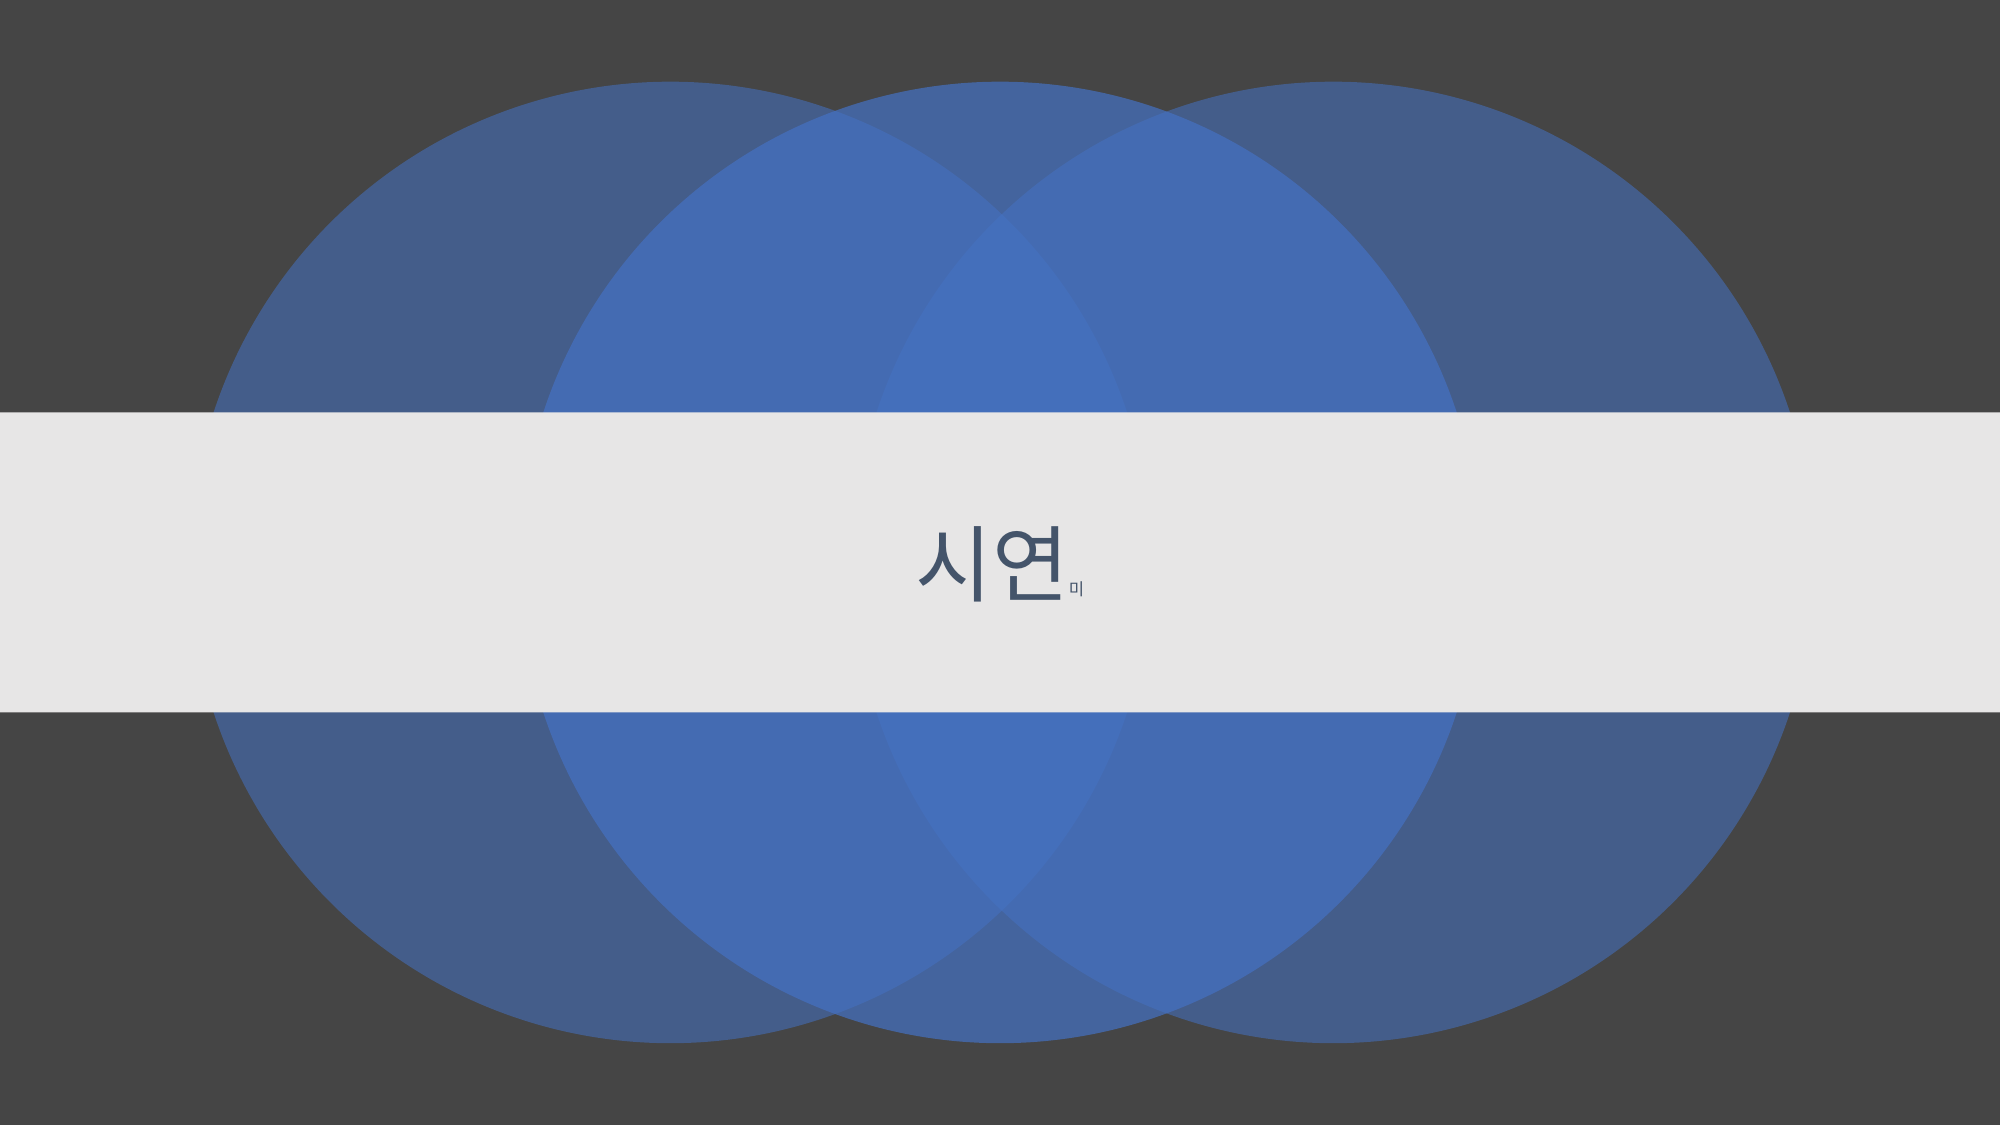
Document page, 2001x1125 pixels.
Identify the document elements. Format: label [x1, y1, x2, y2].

text_box [0, 411, 189, 713]
text_box [1814, 411, 2000, 713]
text_box [189, 81, 1814, 1044]
